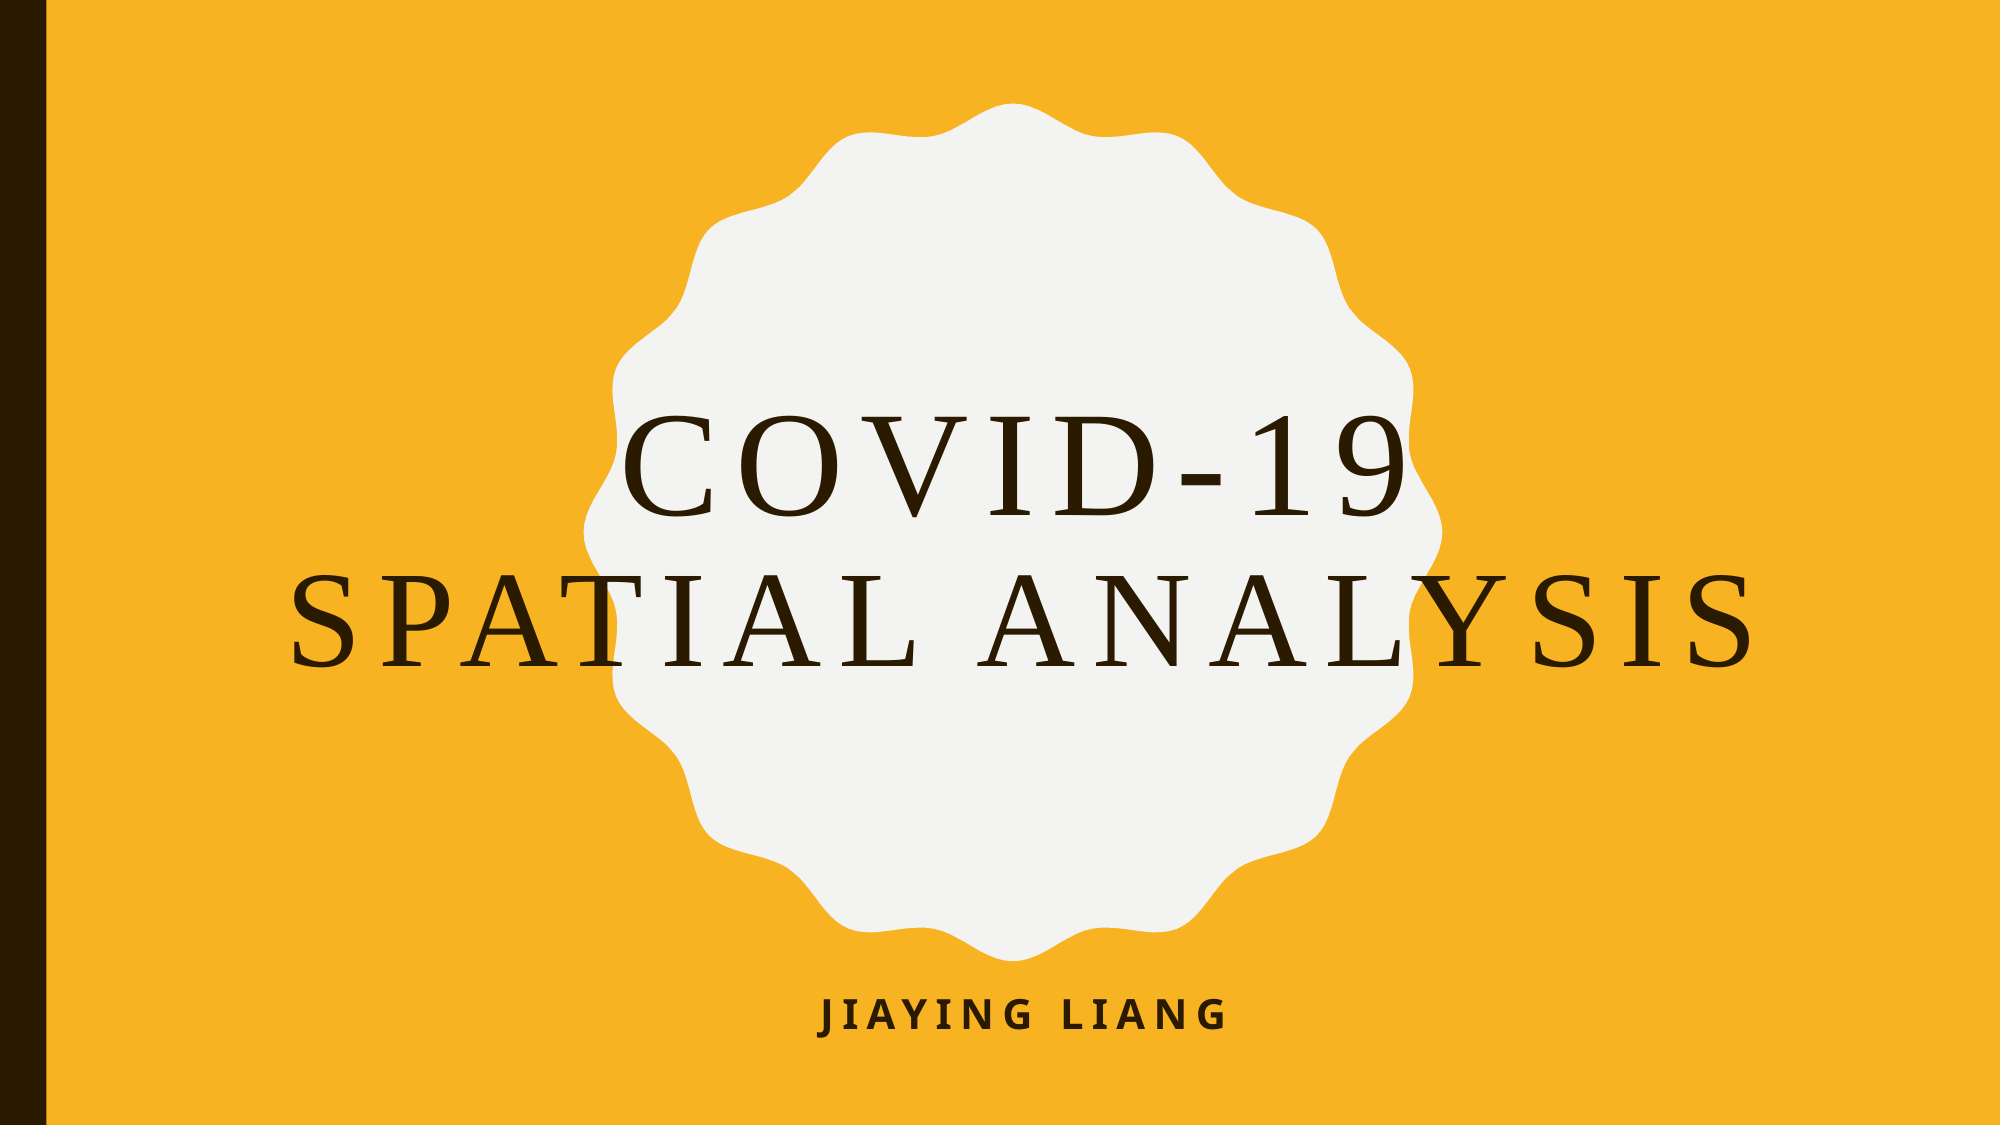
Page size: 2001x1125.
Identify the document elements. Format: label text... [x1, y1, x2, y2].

title Covid-19 spatial Analysis [176, 180, 1870, 902]
subtitle Jiaying Liang [363, 980, 1684, 1103]
